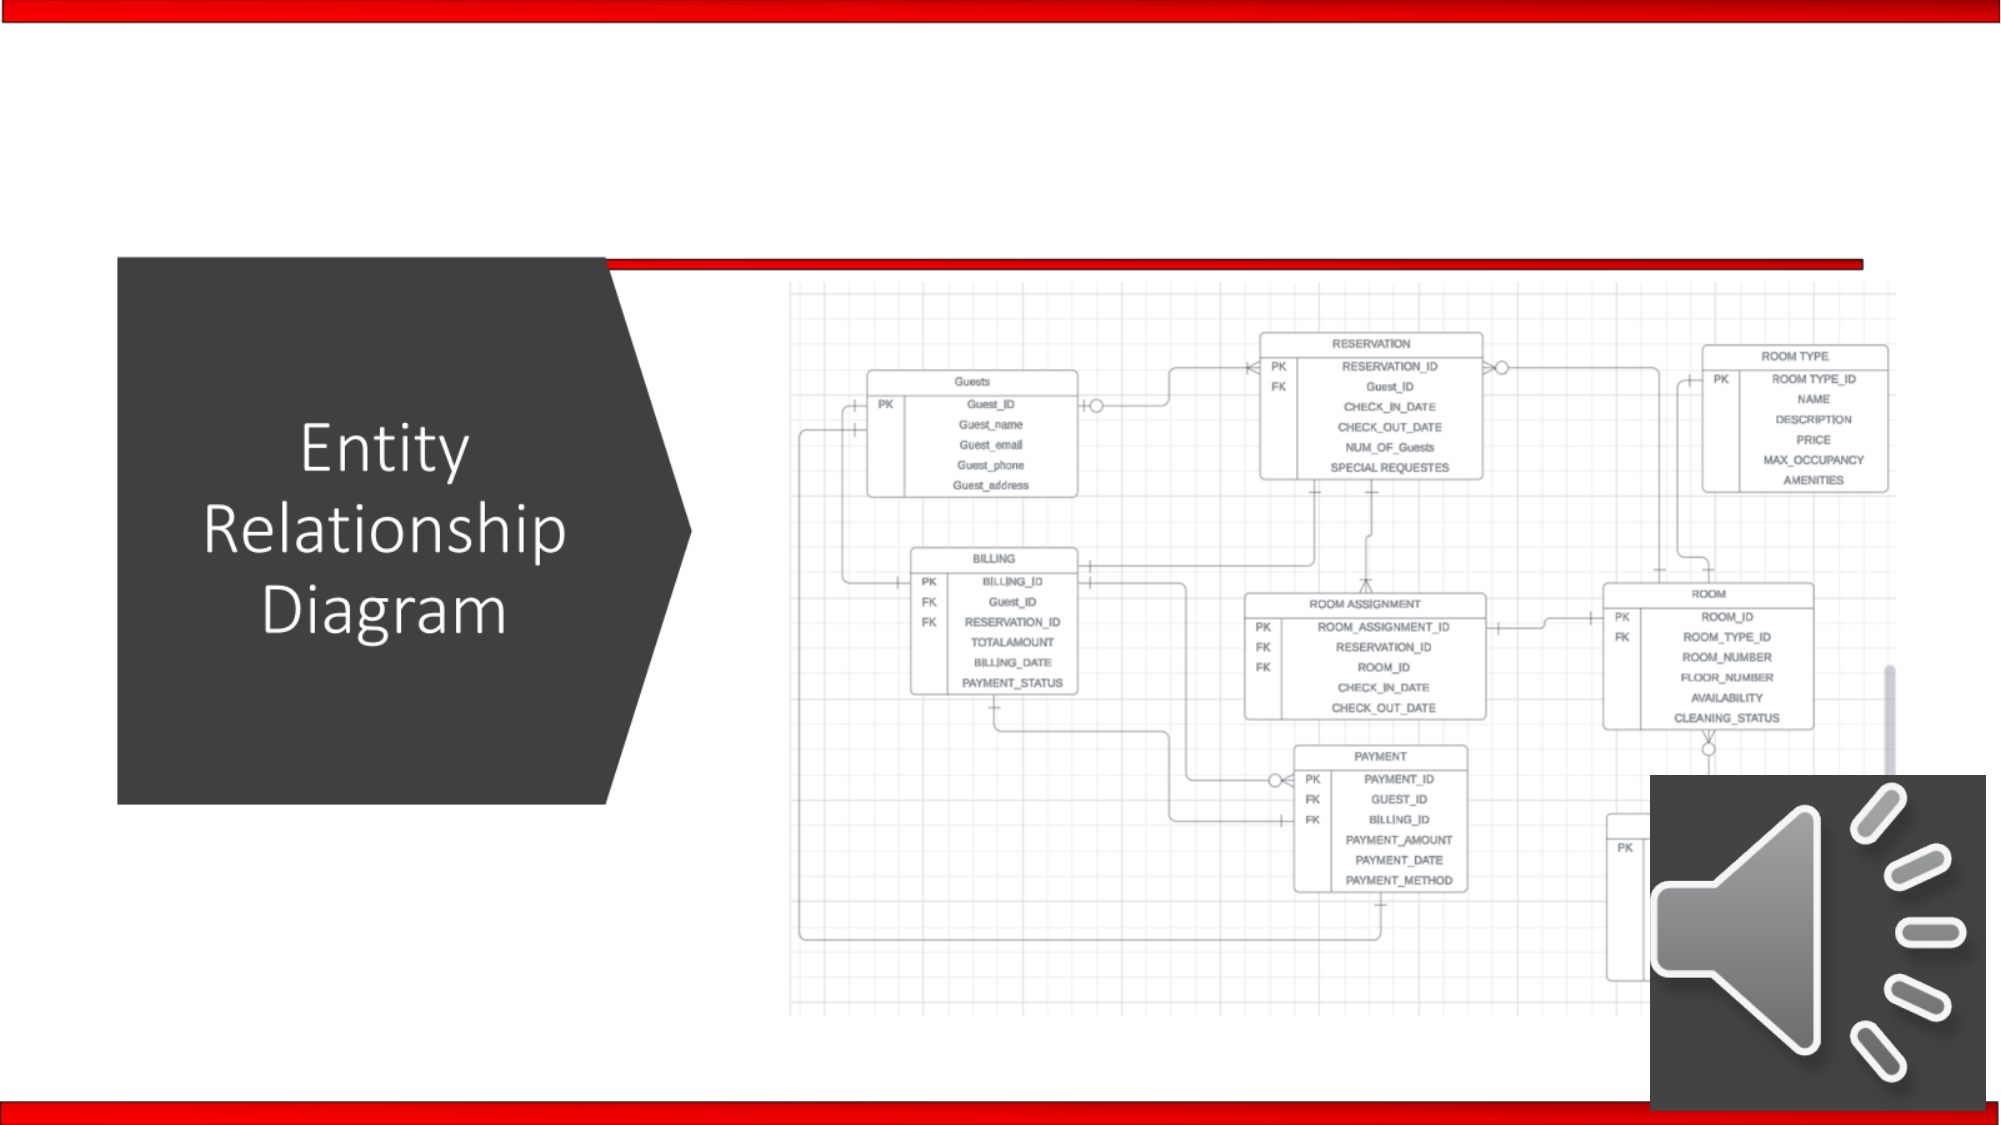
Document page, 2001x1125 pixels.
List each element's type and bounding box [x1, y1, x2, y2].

list [0, 0, 2000, 1125]
picture [1648, 773, 1987, 1112]
